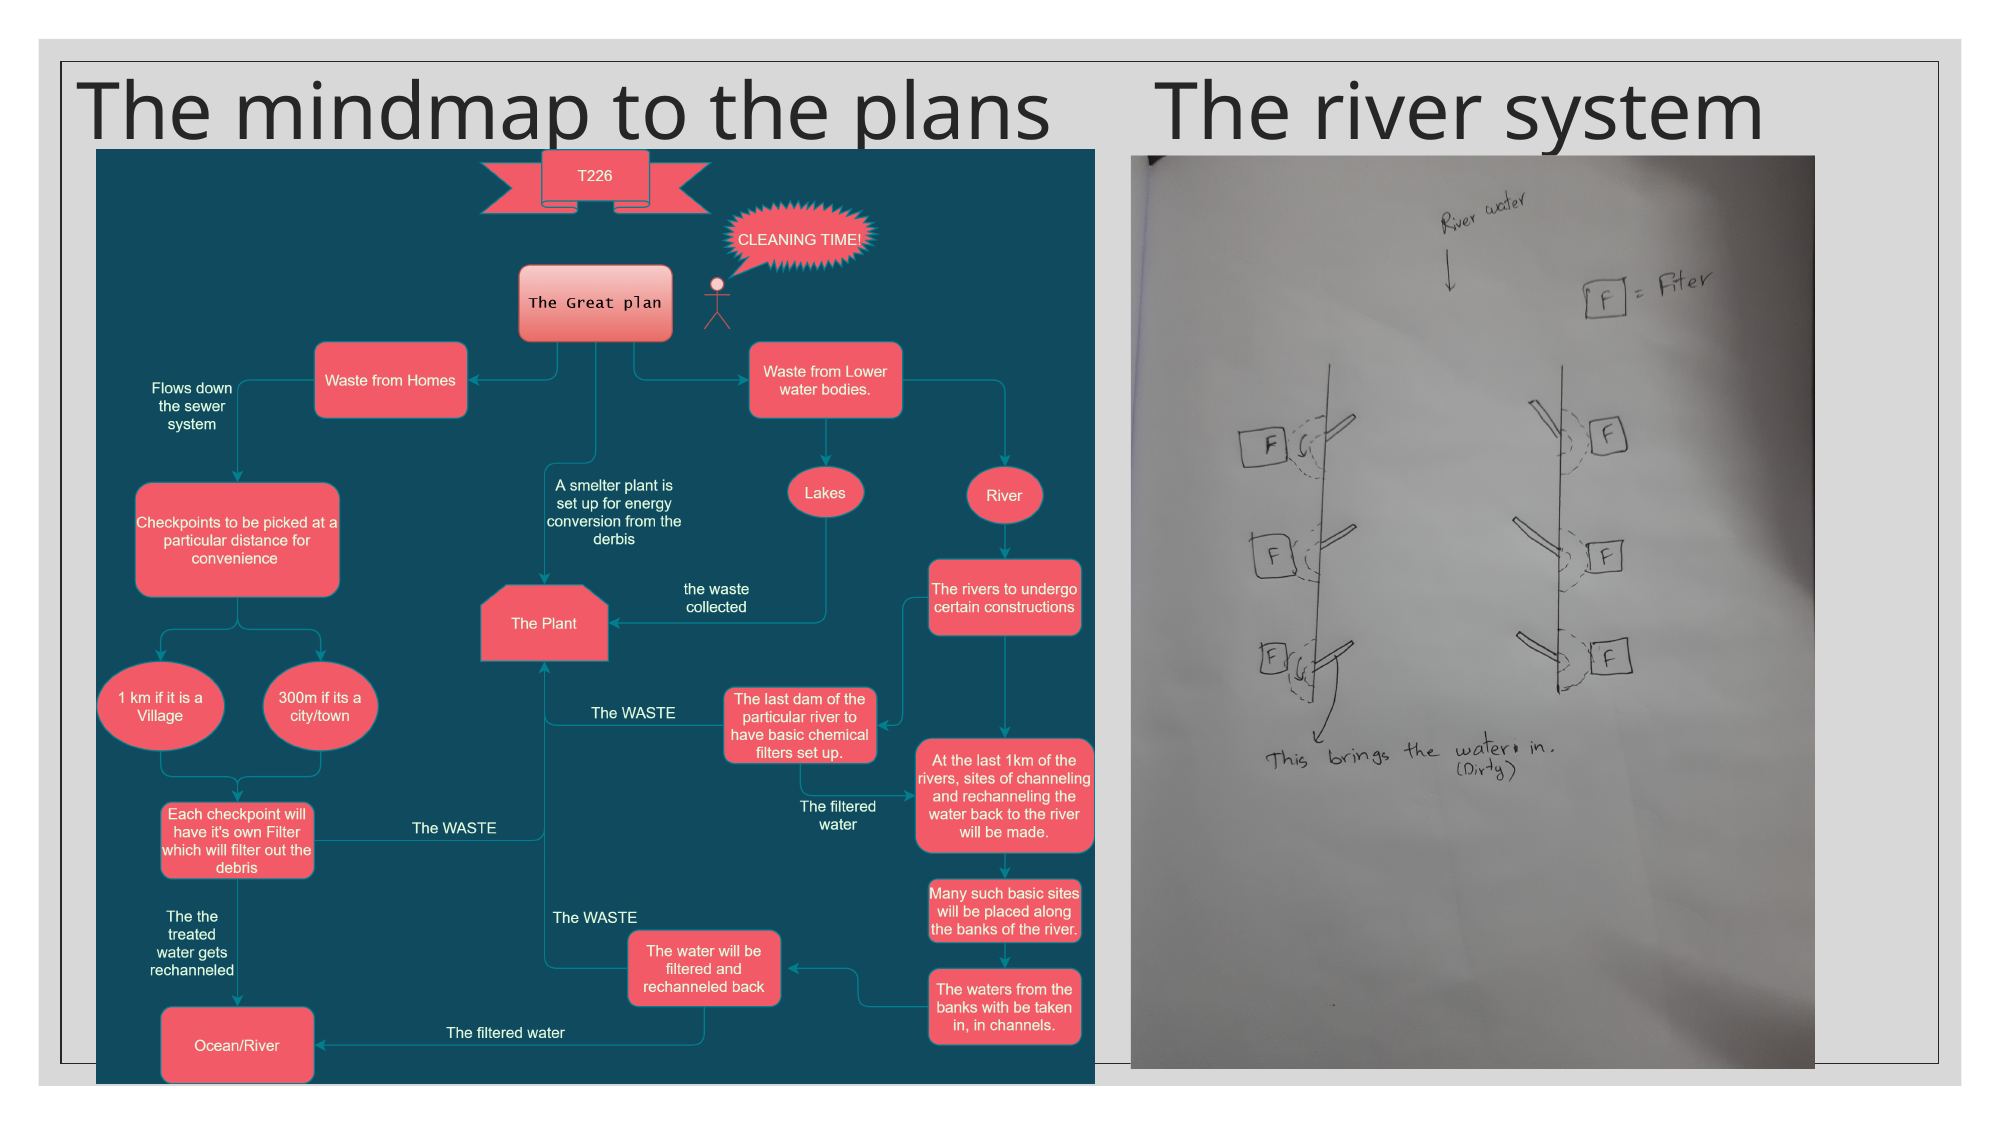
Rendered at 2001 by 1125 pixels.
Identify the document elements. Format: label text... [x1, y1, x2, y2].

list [96, 149, 1095, 1084]
picture [1015, 157, 1929, 1068]
title The mindmap to the plans The river system [61, 62, 1825, 165]
